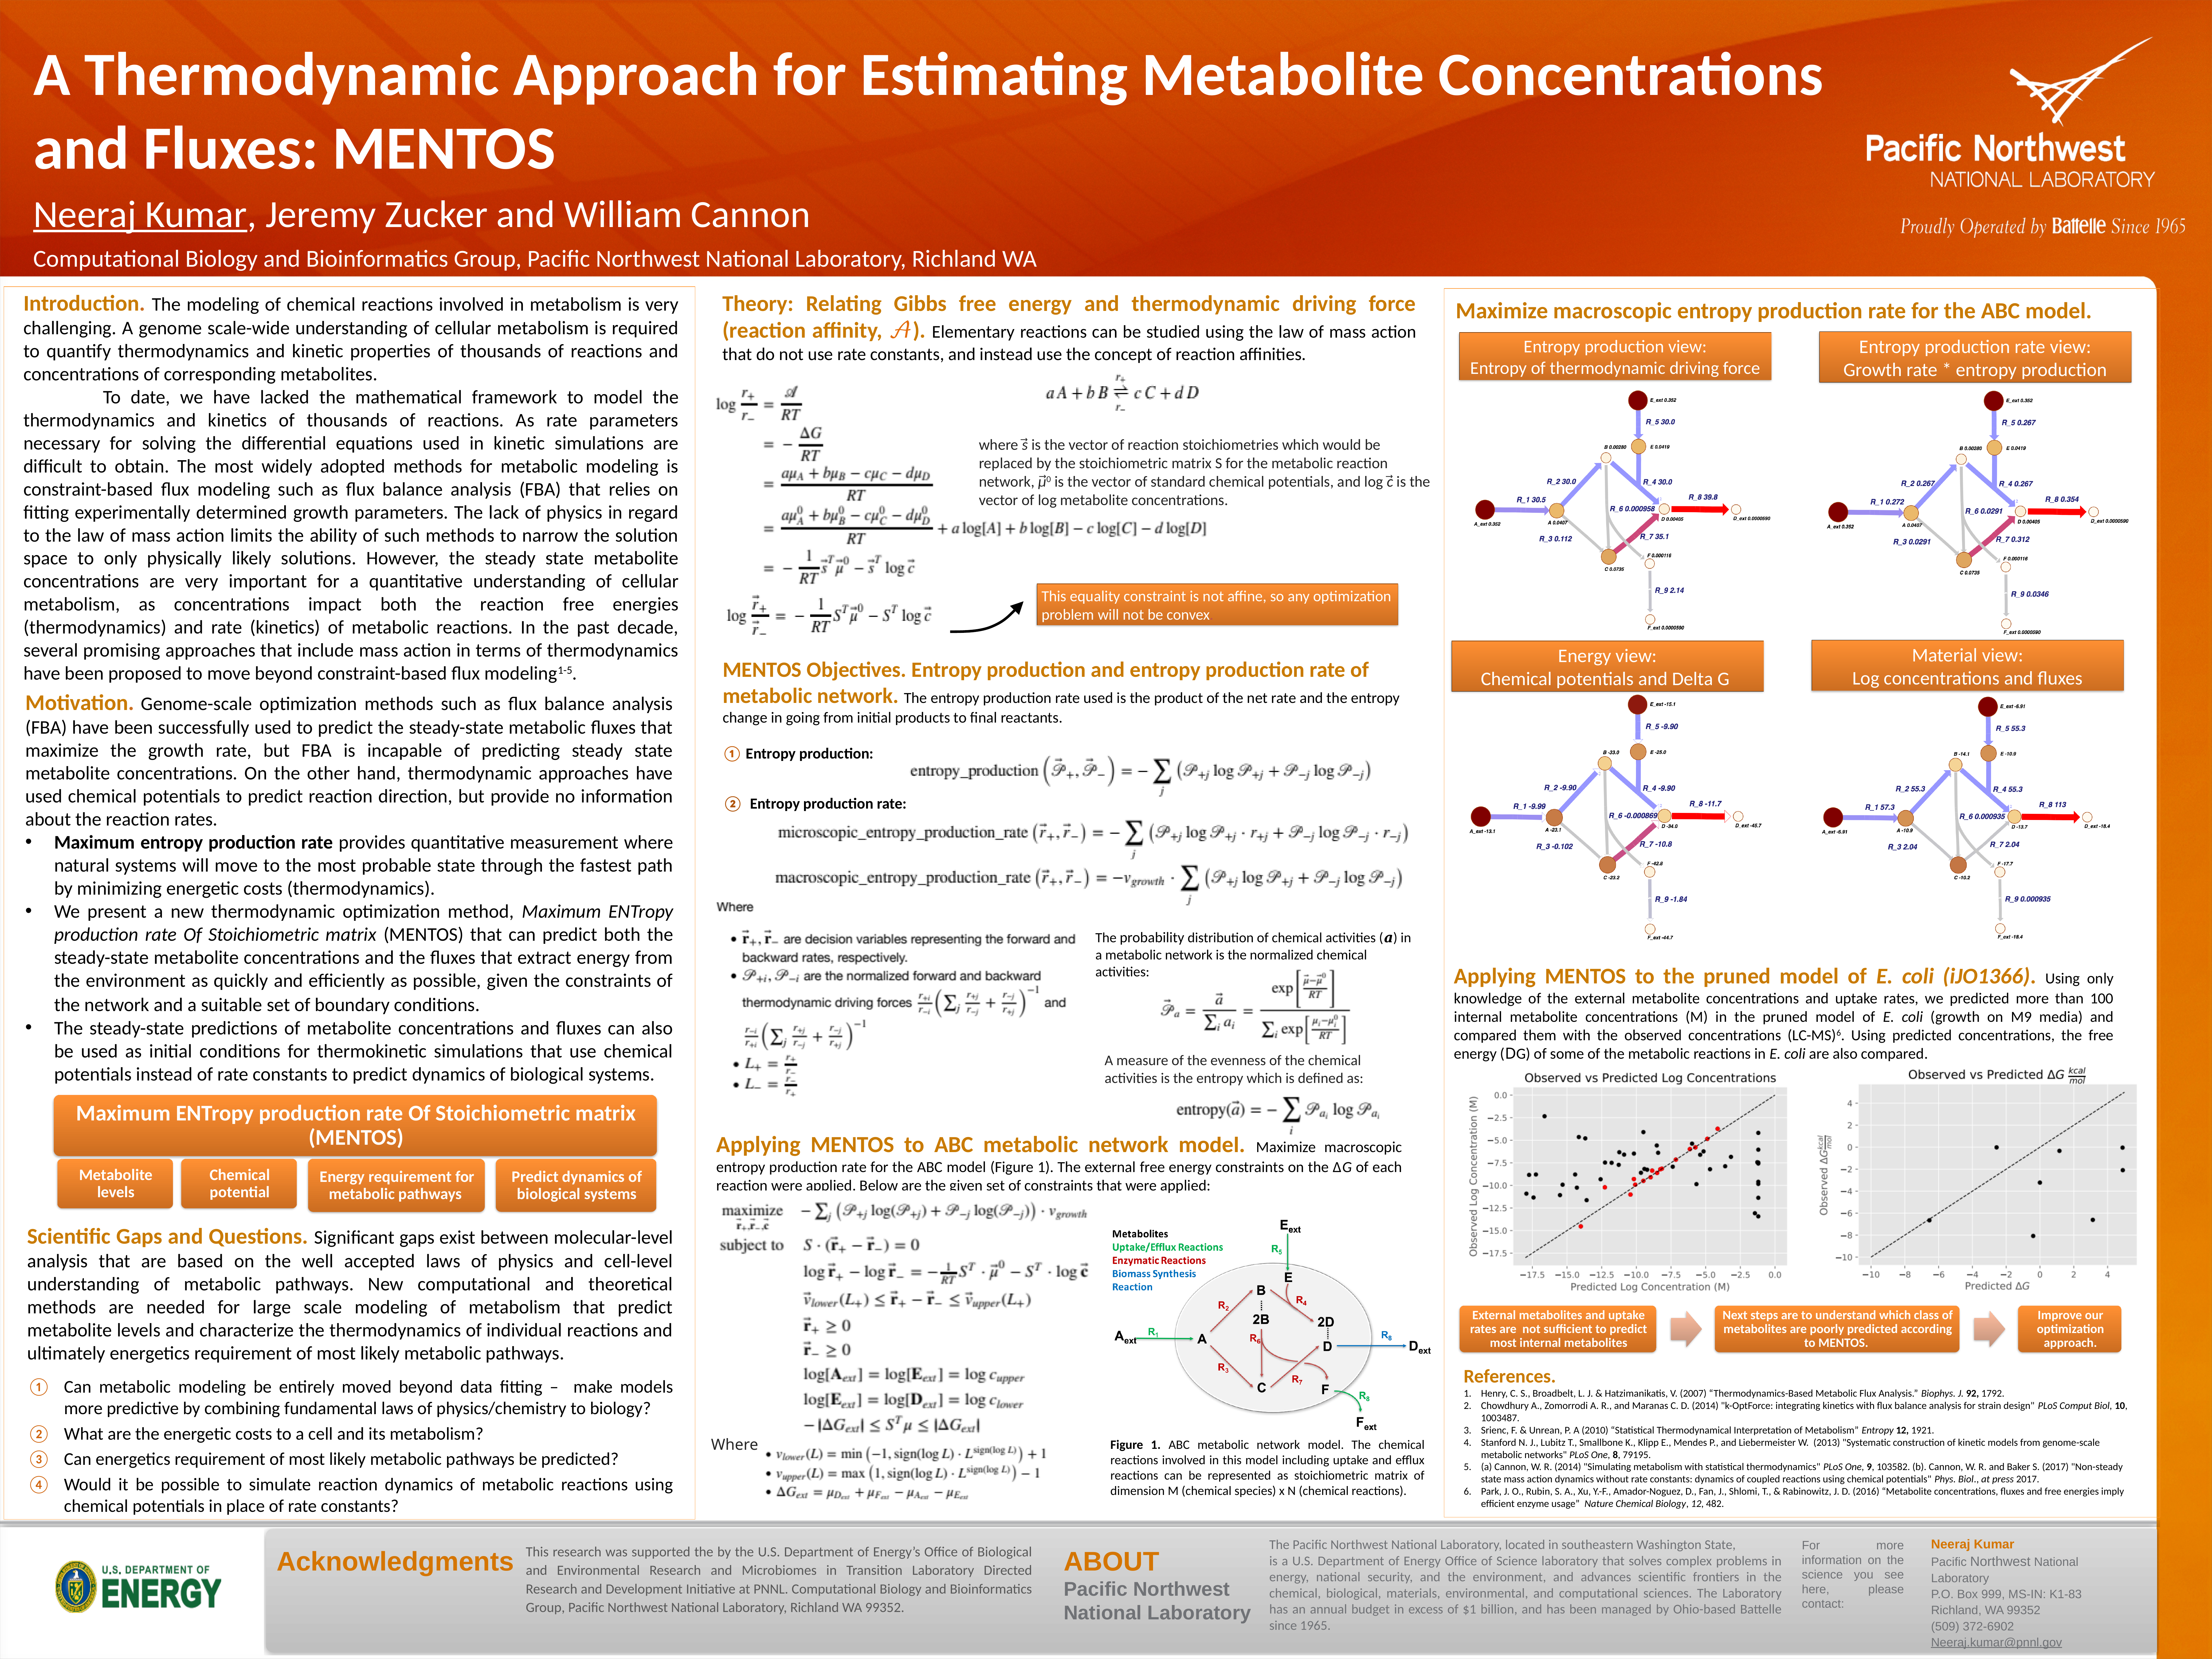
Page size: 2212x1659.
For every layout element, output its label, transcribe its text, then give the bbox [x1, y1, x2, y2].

text_box [4, 287, 695, 1520]
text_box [1091, 925, 1421, 1137]
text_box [17, 683, 682, 1212]
text_box [1444, 288, 2160, 1517]
text_box Energy view: Chemical potentials and Delta G [1452, 641, 1764, 692]
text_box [717, 741, 1410, 906]
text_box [1105, 1212, 1437, 1499]
text_box A Thermodynamic Approach for Estimating Metabolite Concentrations and Fluxes: MENTOS Neeraj Kumar, Jeremy Zucker and William Cannon Computational Biology and Bioinformatics Group, Pacific Northwest National Laboratory, Richland WA [33, 30, 1839, 272]
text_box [1459, 1305, 2122, 1352]
text_box Applying MENTOS to ABC metabolic network model. Maximize macroscopic entropy production rate for the ABC model (Figure 1). The external free energy constraints on the ΔG of each reaction were applied. Below are the given set of constraints that were applied: [708, 1124, 1411, 1198]
text_box Entropy production rate view: Growth rate * entropy production [1819, 331, 2132, 382]
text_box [266, 1529, 2157, 1655]
picture [1457, 691, 1763, 946]
text_box Introduction. The modeling of chemical reactions involved in metabolism is very challenging. A genome scale-wide understanding of cellular metabolism is required to quantify thermodynamics and kinetic properties of thousands of reactions and concentrations of corresponding metabolites. To date, we have lacked the mathematical framework to model the thermodynamics and kinetics of thousands of reactions. As rate parameters necessary for solving the differential equations used in kinetic simulations are difficult to obtain. The most widely adopted methods for metabolic modeling is constraint-based flux modeling such as flux balance analysis (FBA) that relies on fitting experimentally determined growth parameters. The lack of physics in regard to the law of mass action limits the ability of such methods to narrow the solution space to only physically likely solutions. However, the steady state metabolite concentrations are very important for a quantitative understanding of cellular metabolism, as concentrations impact both the reaction free energies (thermodynamics) and rate (kinetics) of metabolic reactions. In the past decade, several promising approaches that include mass action in terms of thermodynamics have been proposed to move beyond constraint-based flux modeling1-5. [15, 284, 688, 711]
picture [1469, 1067, 1792, 1294]
picture [0, 0, 2212, 1659]
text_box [710, 1190, 1092, 1437]
text_box References. Henry, C. S., Broadbelt, L. J. & Hatzimanikatis, V. (2007) “Thermodynamics-Based Metabolic Flux Analysis.” Biophys. J. 92, 1792. Chowdhury A., Zomorrodi A. R., and Maranas C. D. (2014) "k-OptForce: integrating kinetics with flux balance analysis for strain design" PLoS Comput Biol, 10, 1003487. Srienc, F. & Unrean, P. A (2010) “Statistical Thermodynamical Interpretation of Metabolism” Entropy 12, 1921. Stanford N. J., Lubitz T., Smallbone K., Klipp E., Mendes P., and Liebermeister W. (2013) "Systematic construction of kinetic models from genome-scale metabolic networks" PLoS One, 8, 79195. (a) Cannon, W. R. (2014) "Simulating metabolism with statistical thermodynamics" PLoS One, 9, 103582. (b). Cannon, W. R. and Baker S. (2017) "Non-steady state mass action dynamics without rate constants: dynamics of coupled reactions using chemical potentials" Phys. Biol., at press 2017. Park, J. O., Rubin, S. A., Xu, Y.-F., Amador-Noguez, D., Fan, J., Shlomi, T., & Rabinowitz, J. D. (2016) “Metabolite concentrations, fluxes and free energies imply efficient enzyme usage” Nature Chemical Biology, 12, 482. [1455, 1359, 2138, 1514]
text_box Entropy production view: Entropy of thermodynamic driving force [1459, 332, 1771, 380]
text_box Theory: Relating Gibbs free energy and thermodynamic driving force (reaction affinity, 𝒜). Elementary reactions can be studied using the law of mass action that do not use rate constants, and instead use the concept of reaction affinities. [714, 284, 1425, 366]
picture [1468, 388, 1772, 634]
text_box MENTOS Objectives. Entropy production and entropy production rate of metabolic network. The entropy production rate used is the product of the net rate and the entropy change in going from initial products to final reactants. [718, 653, 1410, 728]
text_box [710, 367, 1437, 638]
text_box Where [706, 1432, 776, 1455]
picture [1819, 386, 2137, 640]
text_box Material view: Log concentrations and fluxes [1811, 640, 2124, 691]
picture [708, 902, 1080, 1051]
picture [760, 1446, 1053, 1501]
picture [721, 1053, 816, 1097]
text_box Maximize macroscopic entropy production rate for the ABC model. [1447, 291, 2147, 328]
text_box Applying MENTOS to the pruned model of E. coli (iJO1366). Using only knowledge of the external metabolite concentrations and uptake rates, we predicted more than 100 internal metabolite concentrations (M) in the pruned model of E. coli (growth on M9 media) and compared them with the observed concentrations (LC-MS)6. Using predicted concentrations, the free energy (DG) of some of the metabolic reactions in E. coli are also compared. [1445, 957, 2123, 1067]
picture [1813, 1067, 2142, 1294]
picture [1816, 694, 2114, 946]
text_box Scientific Gaps and Questions. Significant gaps exist between molecular-level analysis that are based on the well accepted laws of physics and cell-level understanding of metabolic pathways. New computational and theoretical methods are needed for large scale modeling of metabolism that predict metabolite levels and characterize the thermodynamics of individual reactions and ultimately energetics requirement of most likely metabolic pathways. Can metabolic modeling be entirely moved beyond data fitting – make models more predictive by combining fundamental laws of physics/chemistry to biology? What are the energetic costs to a cell and its metabolism? Can energetics requirement of most likely metabolic pathways be predicted? Would it be possible to simulate reaction dynamics of metabolic reactions using chemical potentials in place of rate constants? [18, 1217, 682, 1520]
